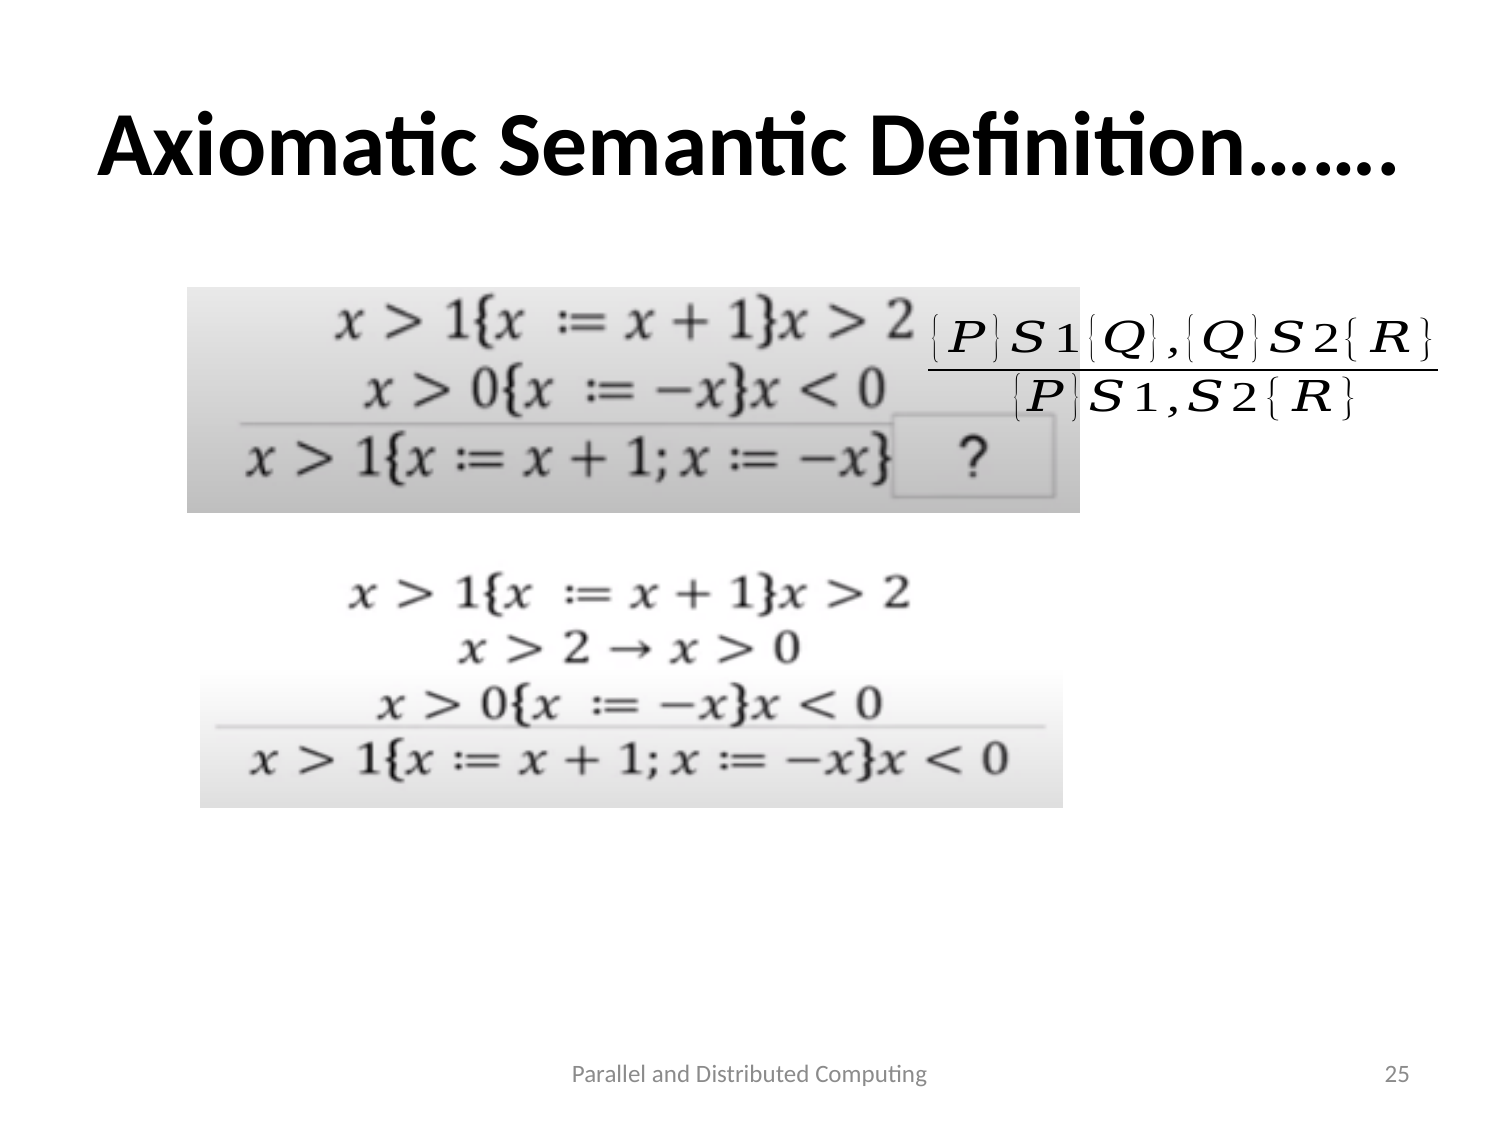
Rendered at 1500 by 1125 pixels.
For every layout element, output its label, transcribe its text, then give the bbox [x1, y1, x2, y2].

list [187, 287, 1080, 513]
title Axiomatic Semantic Definition……. [75, 45, 1425, 233]
slide_number 25 [1074, 1042, 1425, 1103]
footer Parallel and Distributed Computing [512, 1042, 988, 1103]
picture [199, 556, 1063, 809]
